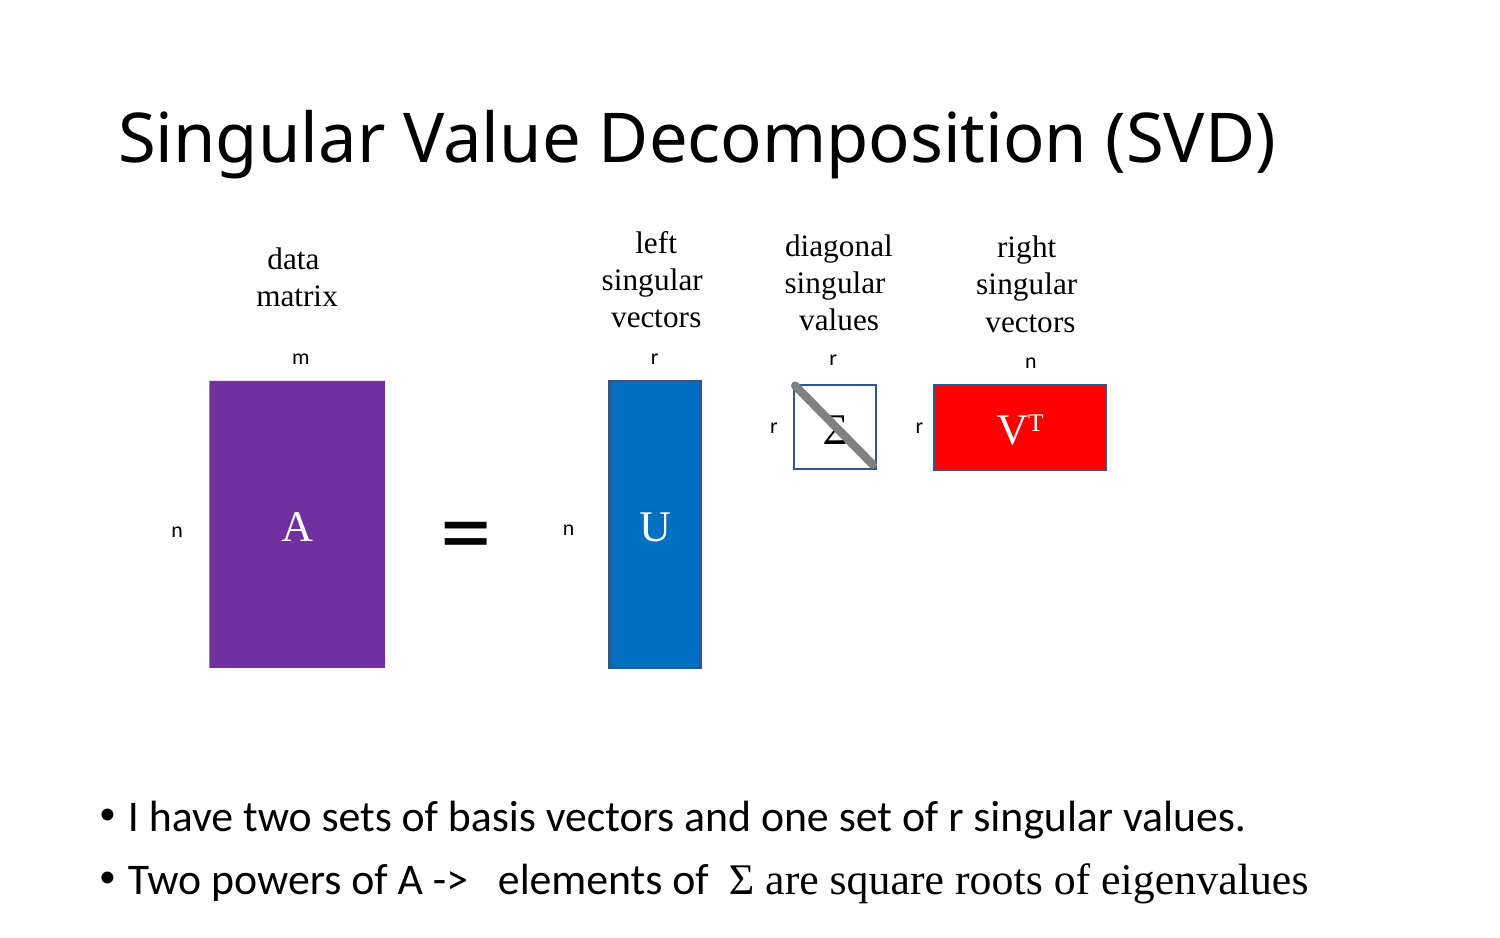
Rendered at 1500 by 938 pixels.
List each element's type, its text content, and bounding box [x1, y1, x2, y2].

text_box r [822, 345, 844, 378]
text_box = [425, 456, 507, 595]
text_box diagonal singular values [769, 217, 909, 345]
text_box A [208, 380, 386, 669]
text_box m [277, 335, 325, 377]
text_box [795, 385, 873, 465]
text_box r [892, 404, 947, 446]
text_box n [156, 508, 198, 550]
list I have two sets of basis vectors and one set of r singular values. Two powers of A -> elements of Σ are square roots of eigenvalues [84, 786, 1416, 938]
text_box right singular vectors [961, 218, 1101, 346]
text_box data matrix [241, 230, 353, 321]
text_box r [765, 404, 783, 446]
text_box left singular vectors [586, 214, 726, 342]
text_box n [548, 506, 590, 548]
text_box n [1008, 346, 1054, 381]
text_box VT [933, 384, 1107, 471]
text_box r [636, 342, 674, 377]
text_box Σ [793, 391, 877, 470]
title Singular Value Decomposition (SVD) [103, 49, 1397, 232]
text_box Σ [801, 384, 877, 461]
text_box U [608, 380, 702, 669]
